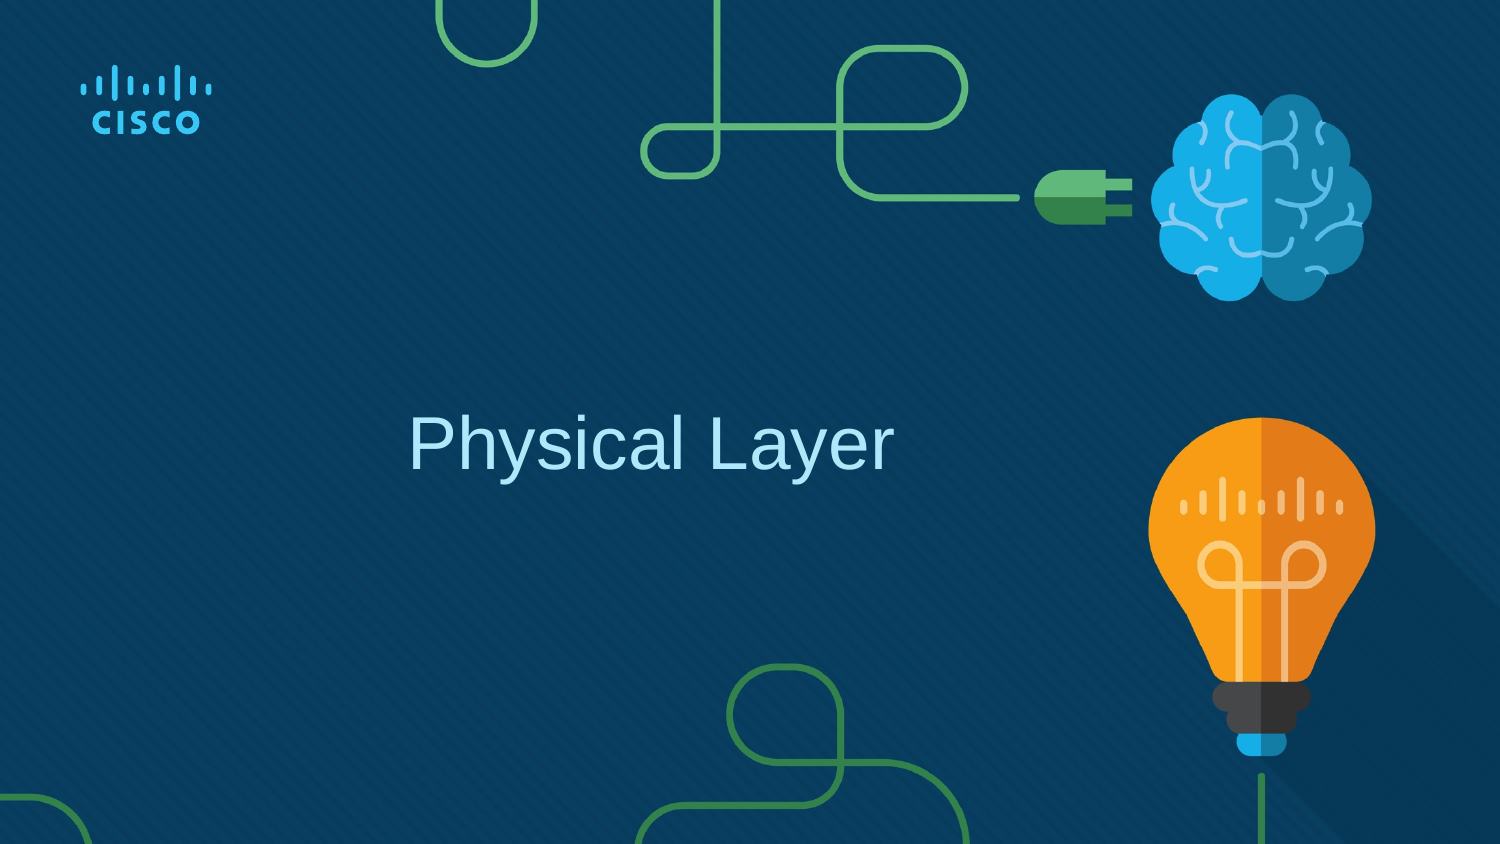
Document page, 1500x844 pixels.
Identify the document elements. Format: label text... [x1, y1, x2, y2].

picture [0, 0, 1500, 844]
title Physical Layer [93, 316, 1189, 494]
